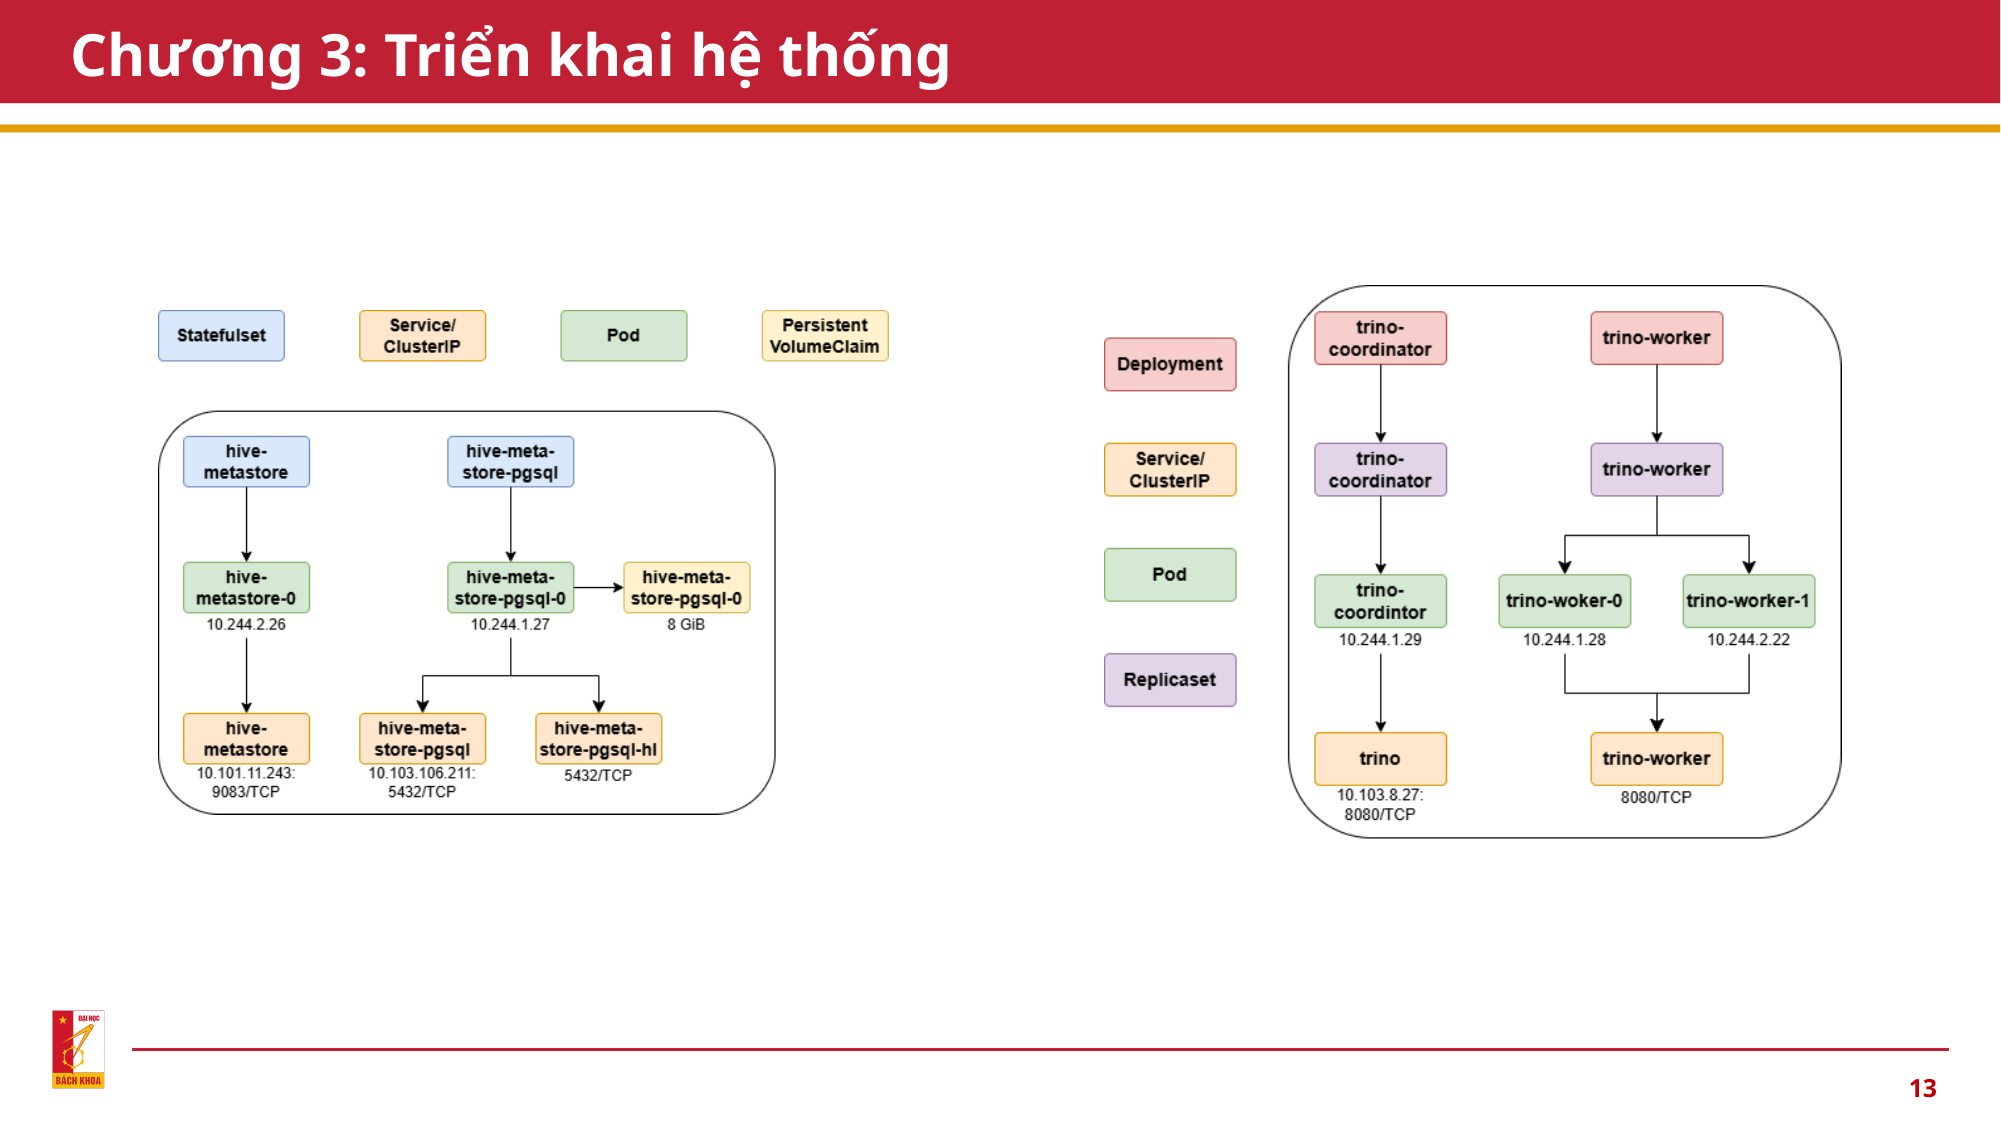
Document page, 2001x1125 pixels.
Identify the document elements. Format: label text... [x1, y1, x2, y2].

slide_number 13 [1502, 1065, 1953, 1125]
picture [0, 0, 2001, 1125]
title Chương 3: Triển khai hệ thống [55, 18, 1945, 90]
